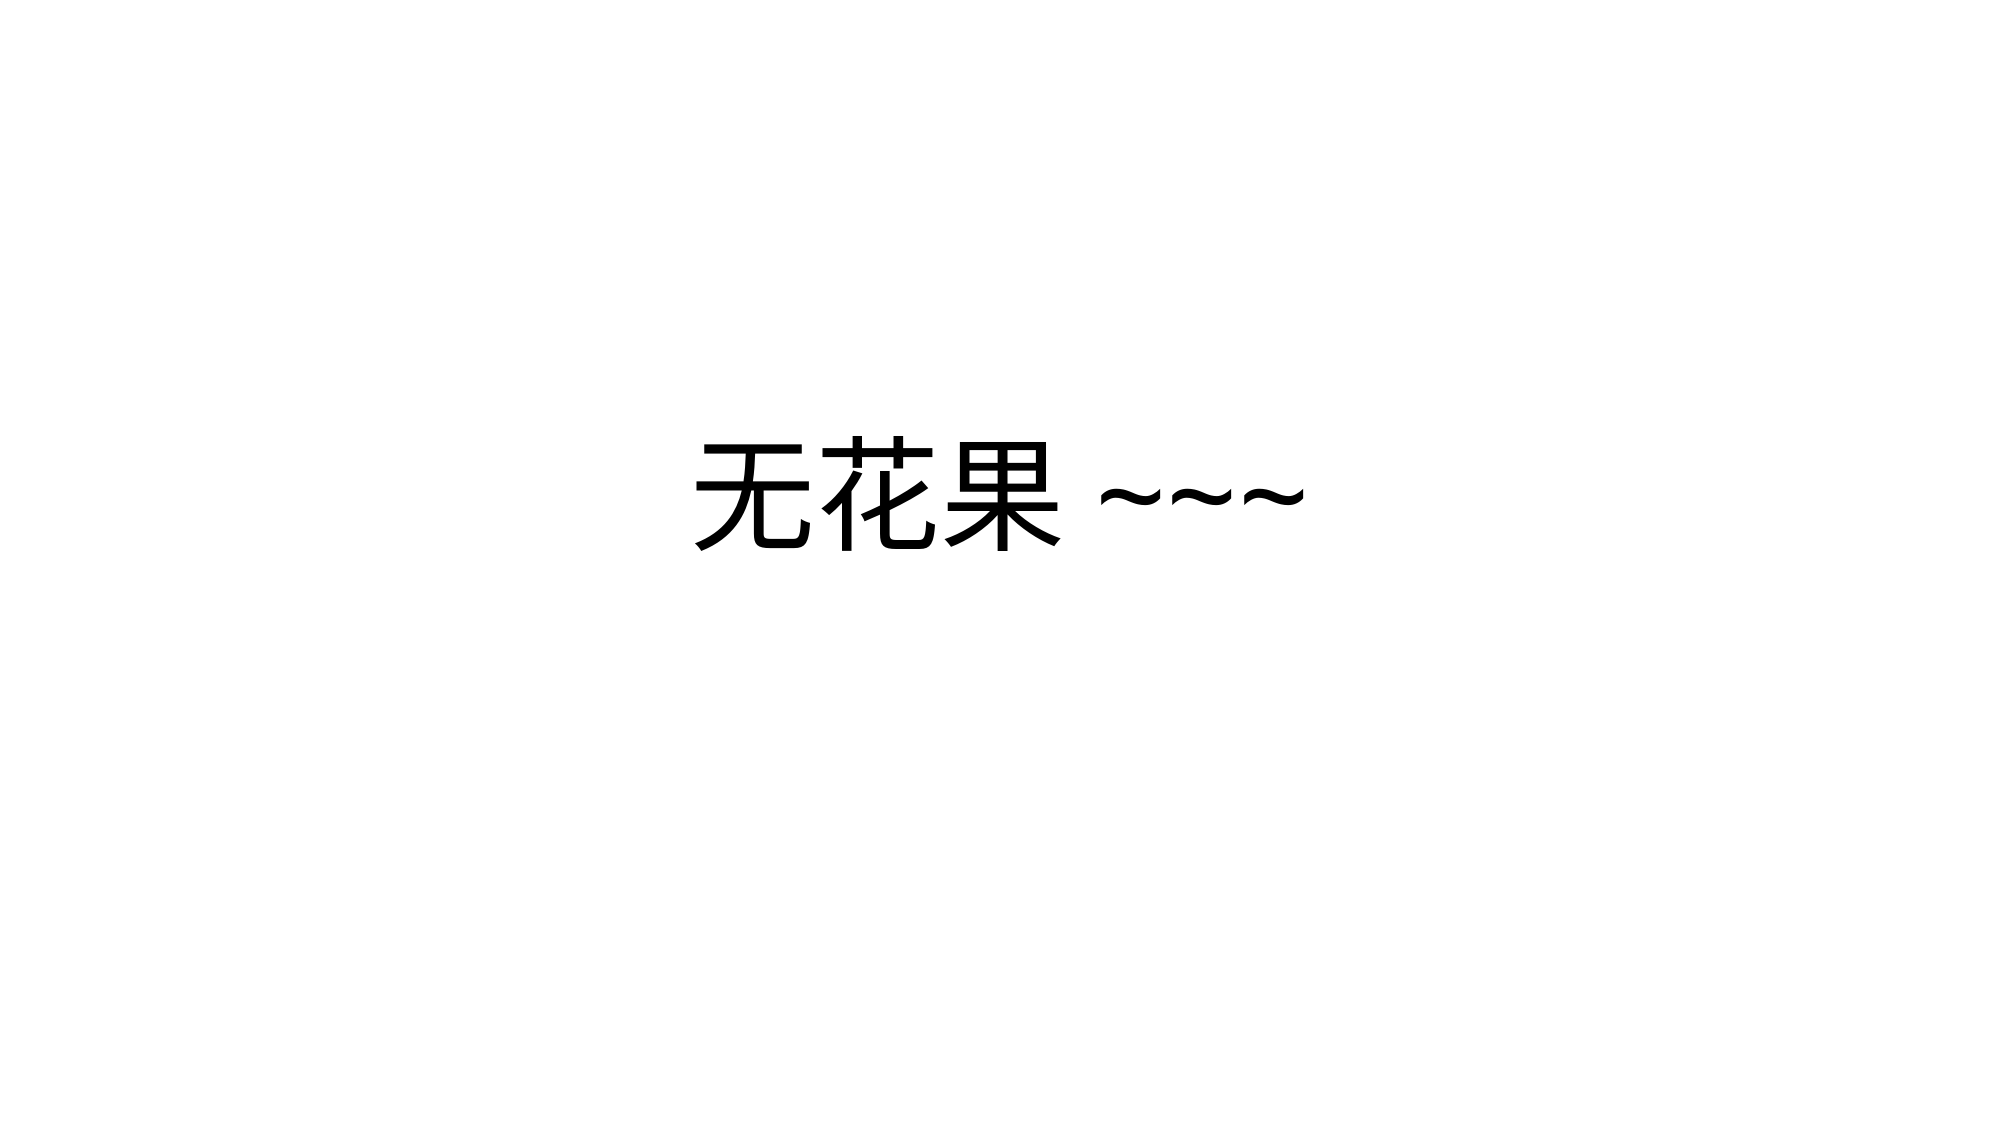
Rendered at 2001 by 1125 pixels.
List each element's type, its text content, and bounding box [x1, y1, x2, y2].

title 无花果~~~ [249, 184, 1750, 576]
